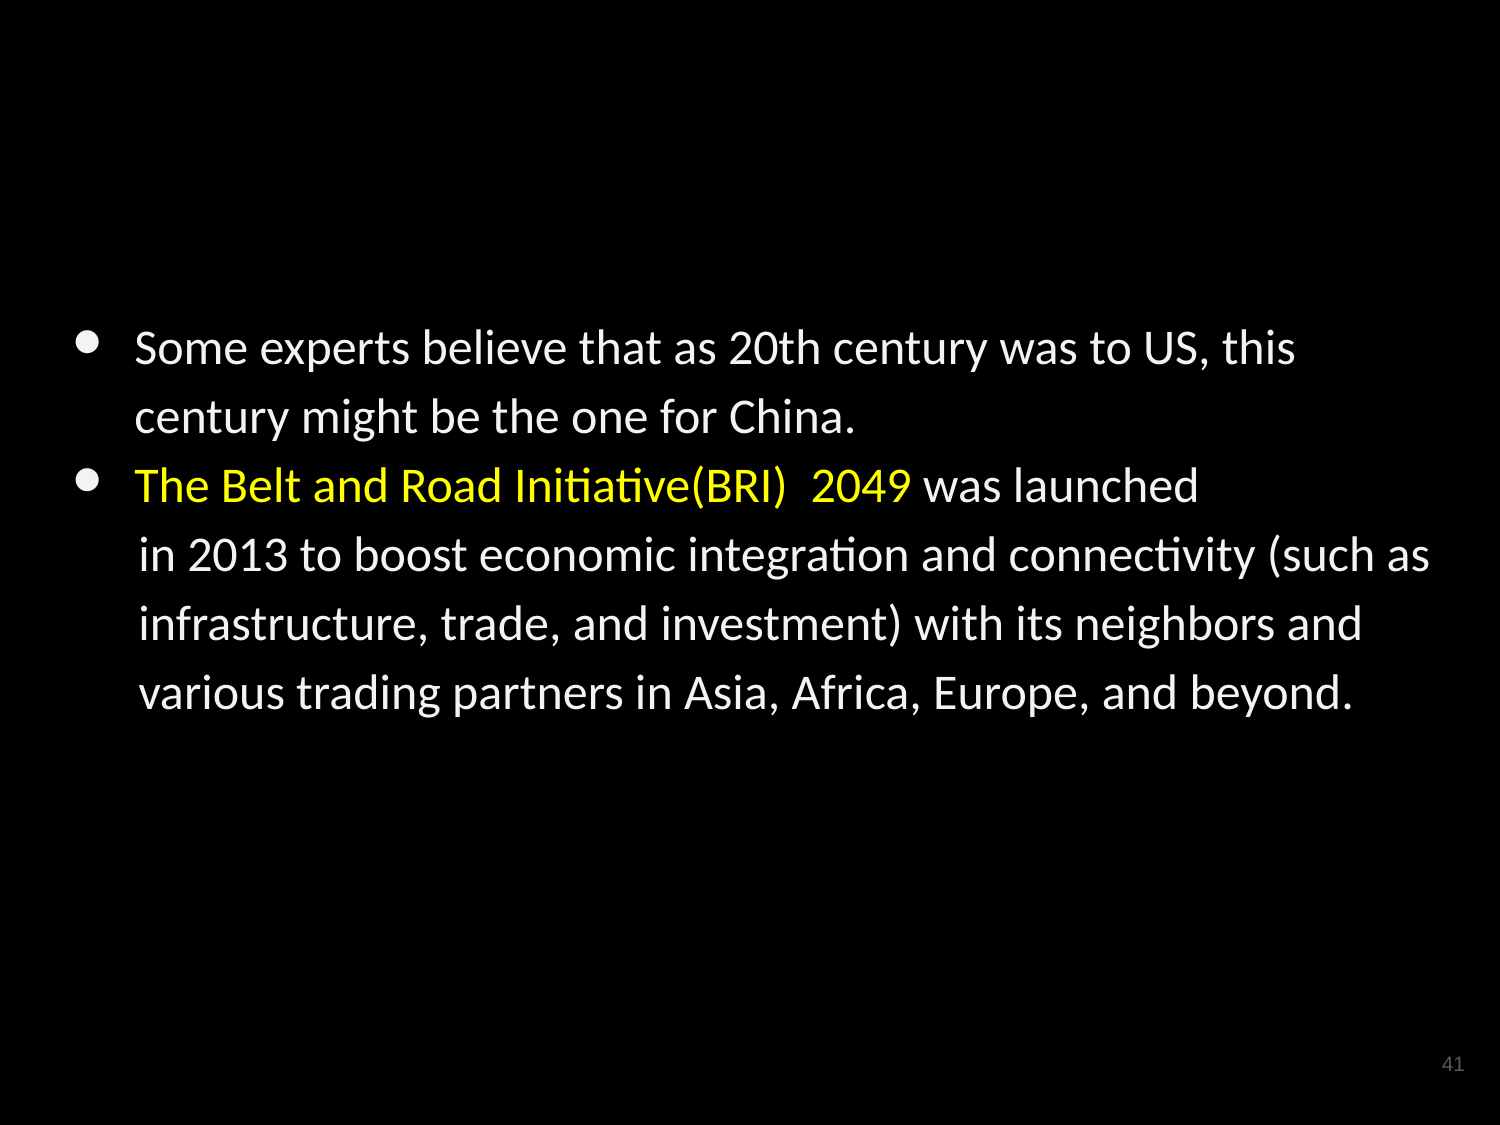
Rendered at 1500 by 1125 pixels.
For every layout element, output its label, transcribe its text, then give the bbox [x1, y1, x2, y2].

slide_number ‹#› [1389, 1019, 1480, 1106]
list Some experts believe that as 20th century was to US, this century might be the one for China. The Belt and Road Initiative(BRI) 2049 was launched in 2013 to boost economic integration and connectivity (such as infrastructure, trade, and investment) with its neighbors and various trading partners in Asia, Africa, Europe, and beyond. [44, 290, 1456, 1125]
